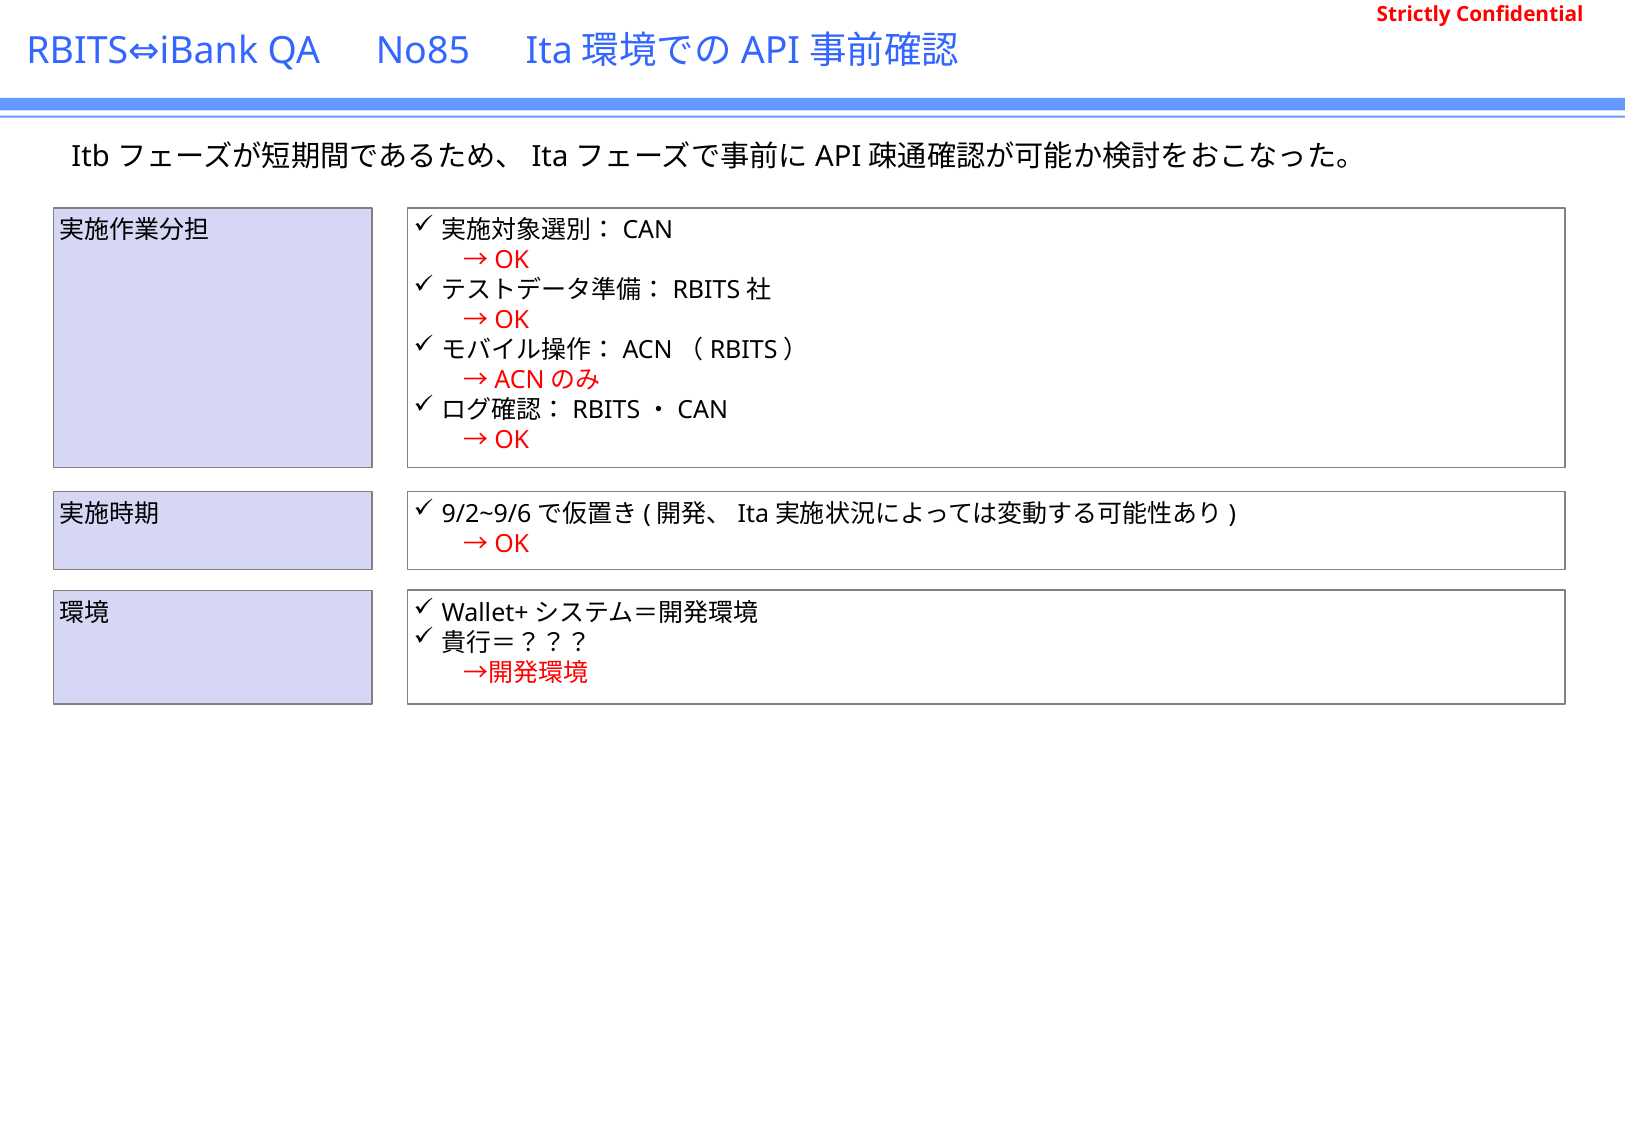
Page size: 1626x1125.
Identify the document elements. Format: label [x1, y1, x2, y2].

text_box [407, 207, 1566, 468]
list [56, 129, 1569, 187]
text_box [407, 491, 1566, 570]
text_box [53, 590, 373, 705]
text_box [407, 590, 1566, 704]
title [11, 9, 1569, 87]
text_box [53, 491, 373, 570]
text_box [53, 207, 373, 468]
